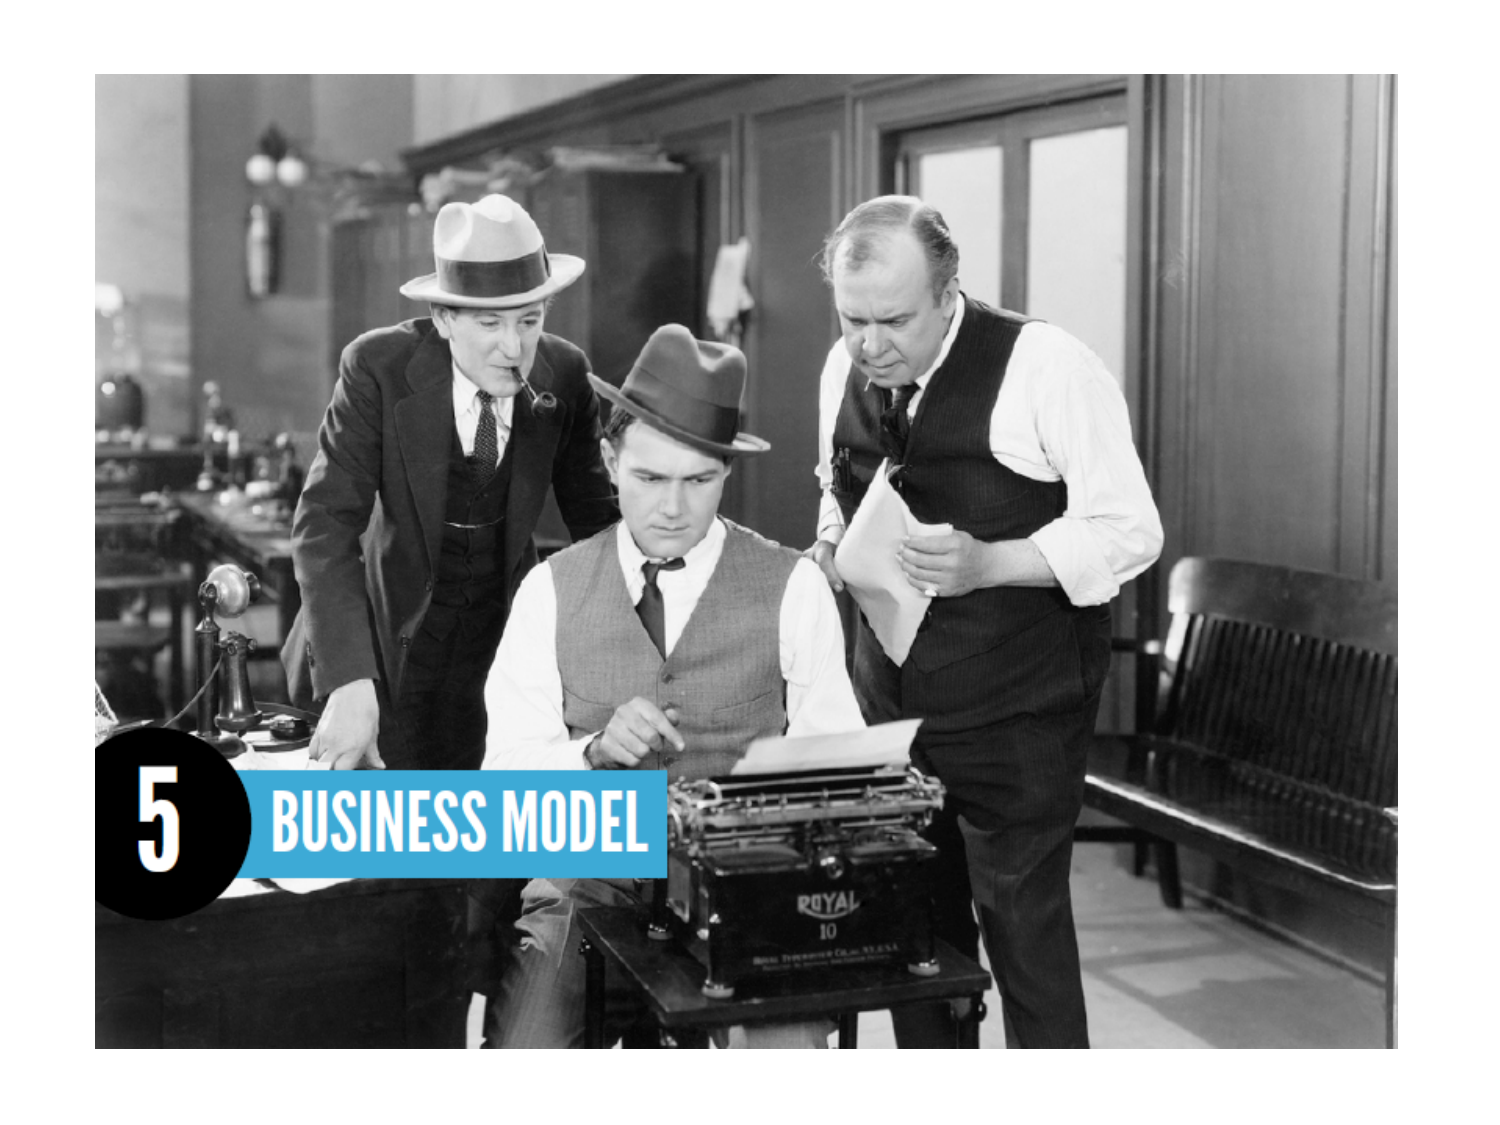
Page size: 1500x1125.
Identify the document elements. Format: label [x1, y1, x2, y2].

picture [95, 74, 1398, 1049]
